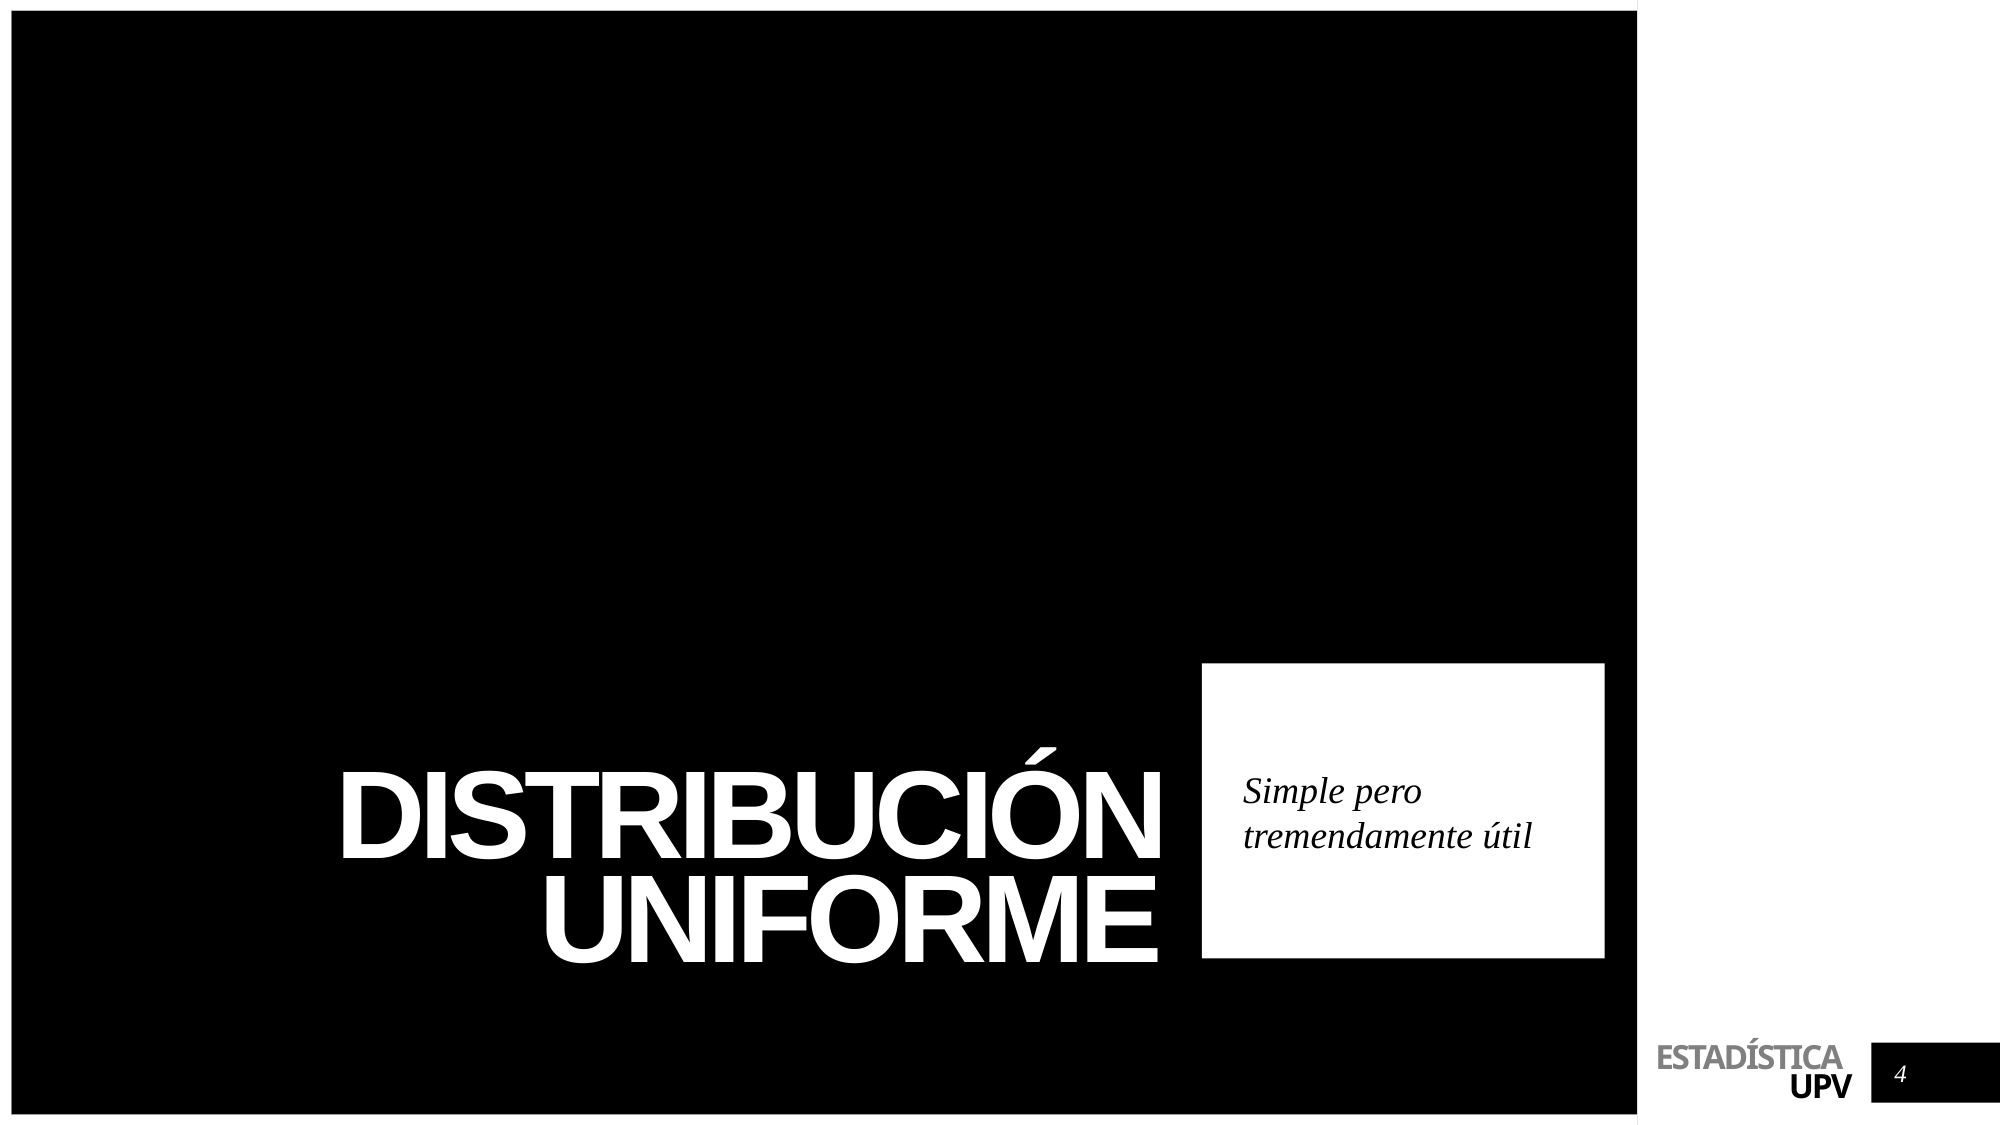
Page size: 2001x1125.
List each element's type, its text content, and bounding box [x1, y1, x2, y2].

title Distribución uniforme [47, 627, 1163, 988]
subtitle Simple pero tremendamente útil [1201, 663, 1605, 959]
slide_number 4 [1877, 1050, 1924, 1096]
